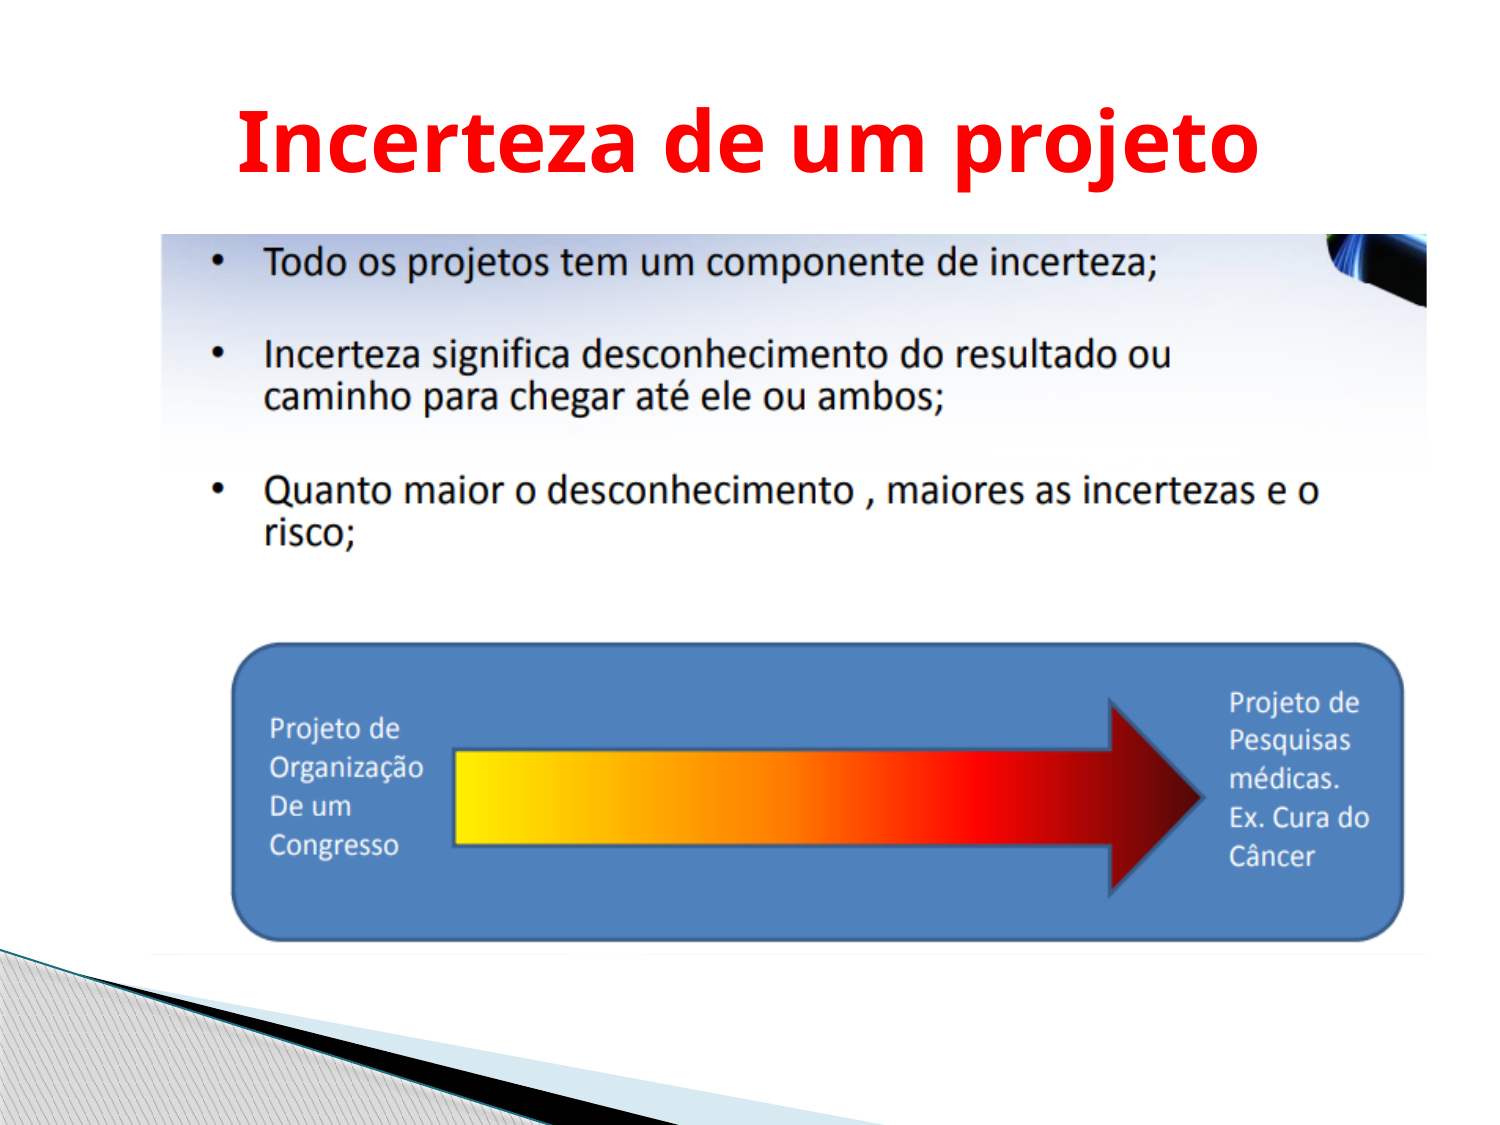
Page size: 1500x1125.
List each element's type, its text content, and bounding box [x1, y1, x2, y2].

title Incerteza de um projeto [75, 45, 1425, 233]
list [150, 233, 1427, 955]
